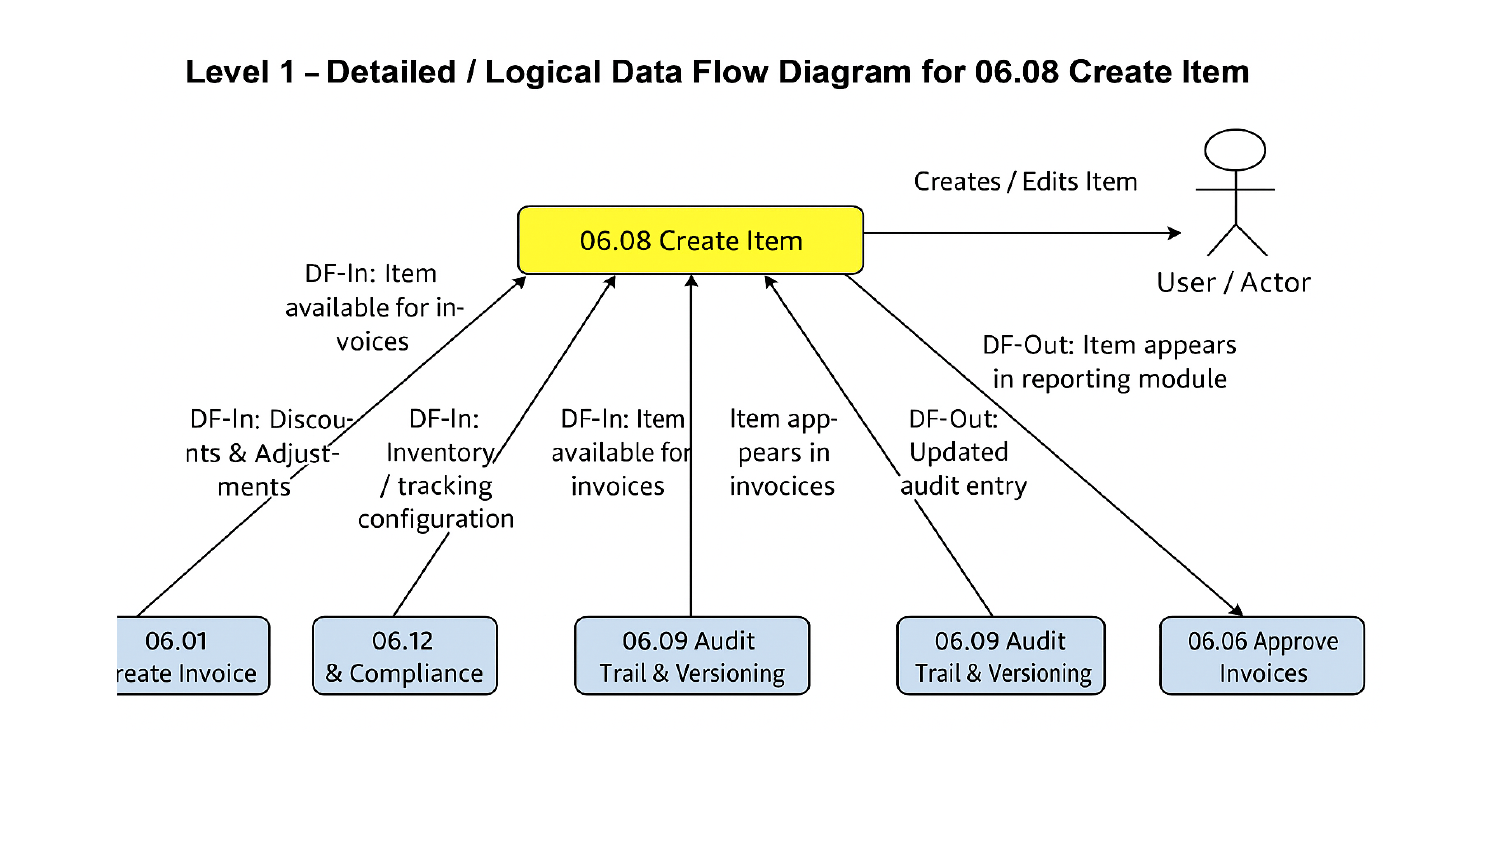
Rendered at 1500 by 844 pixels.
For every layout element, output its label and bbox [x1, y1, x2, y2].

picture [116, 30, 1383, 733]
